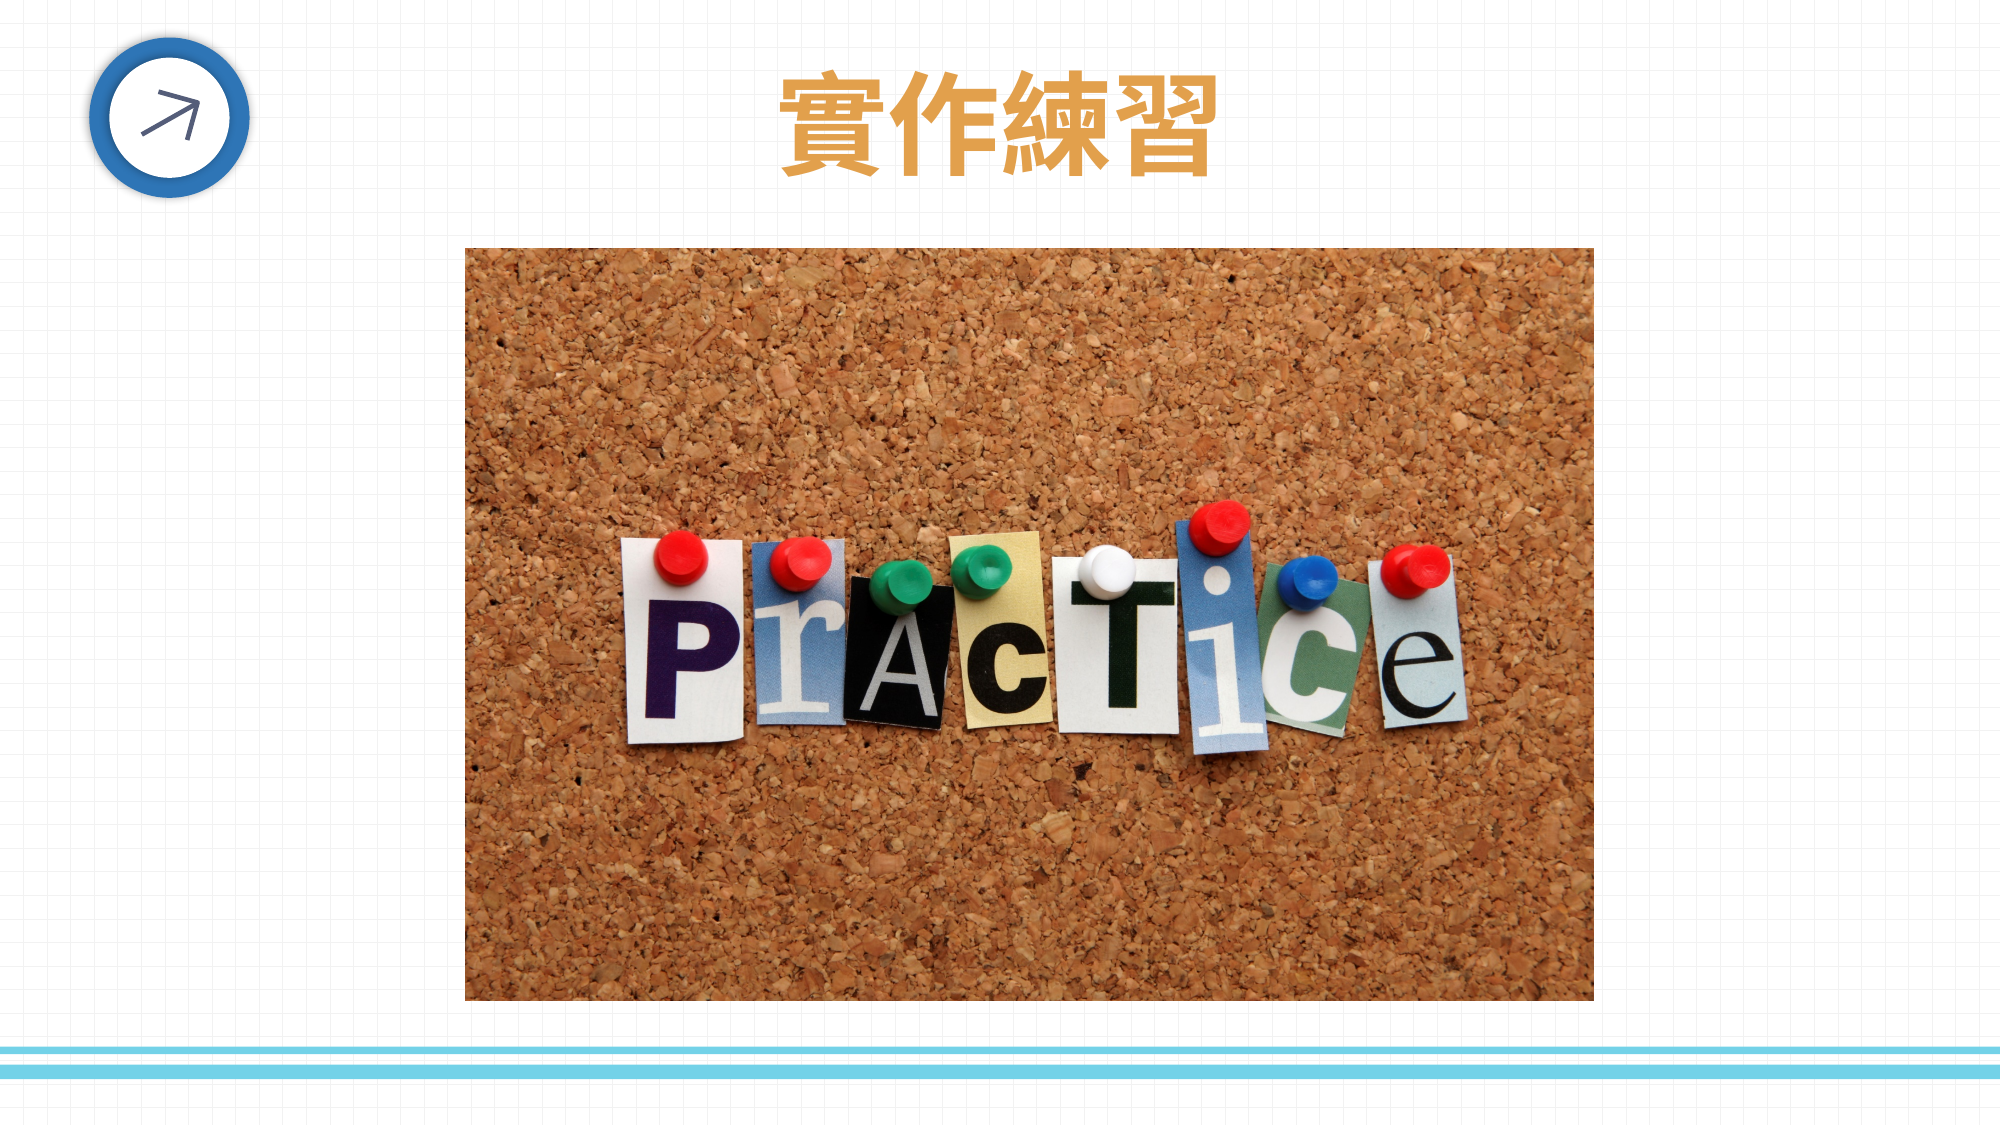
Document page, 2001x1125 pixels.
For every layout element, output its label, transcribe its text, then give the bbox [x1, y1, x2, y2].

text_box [89, 37, 250, 198]
picture [465, 248, 1594, 1001]
list 實作練習 [250, 68, 1863, 176]
